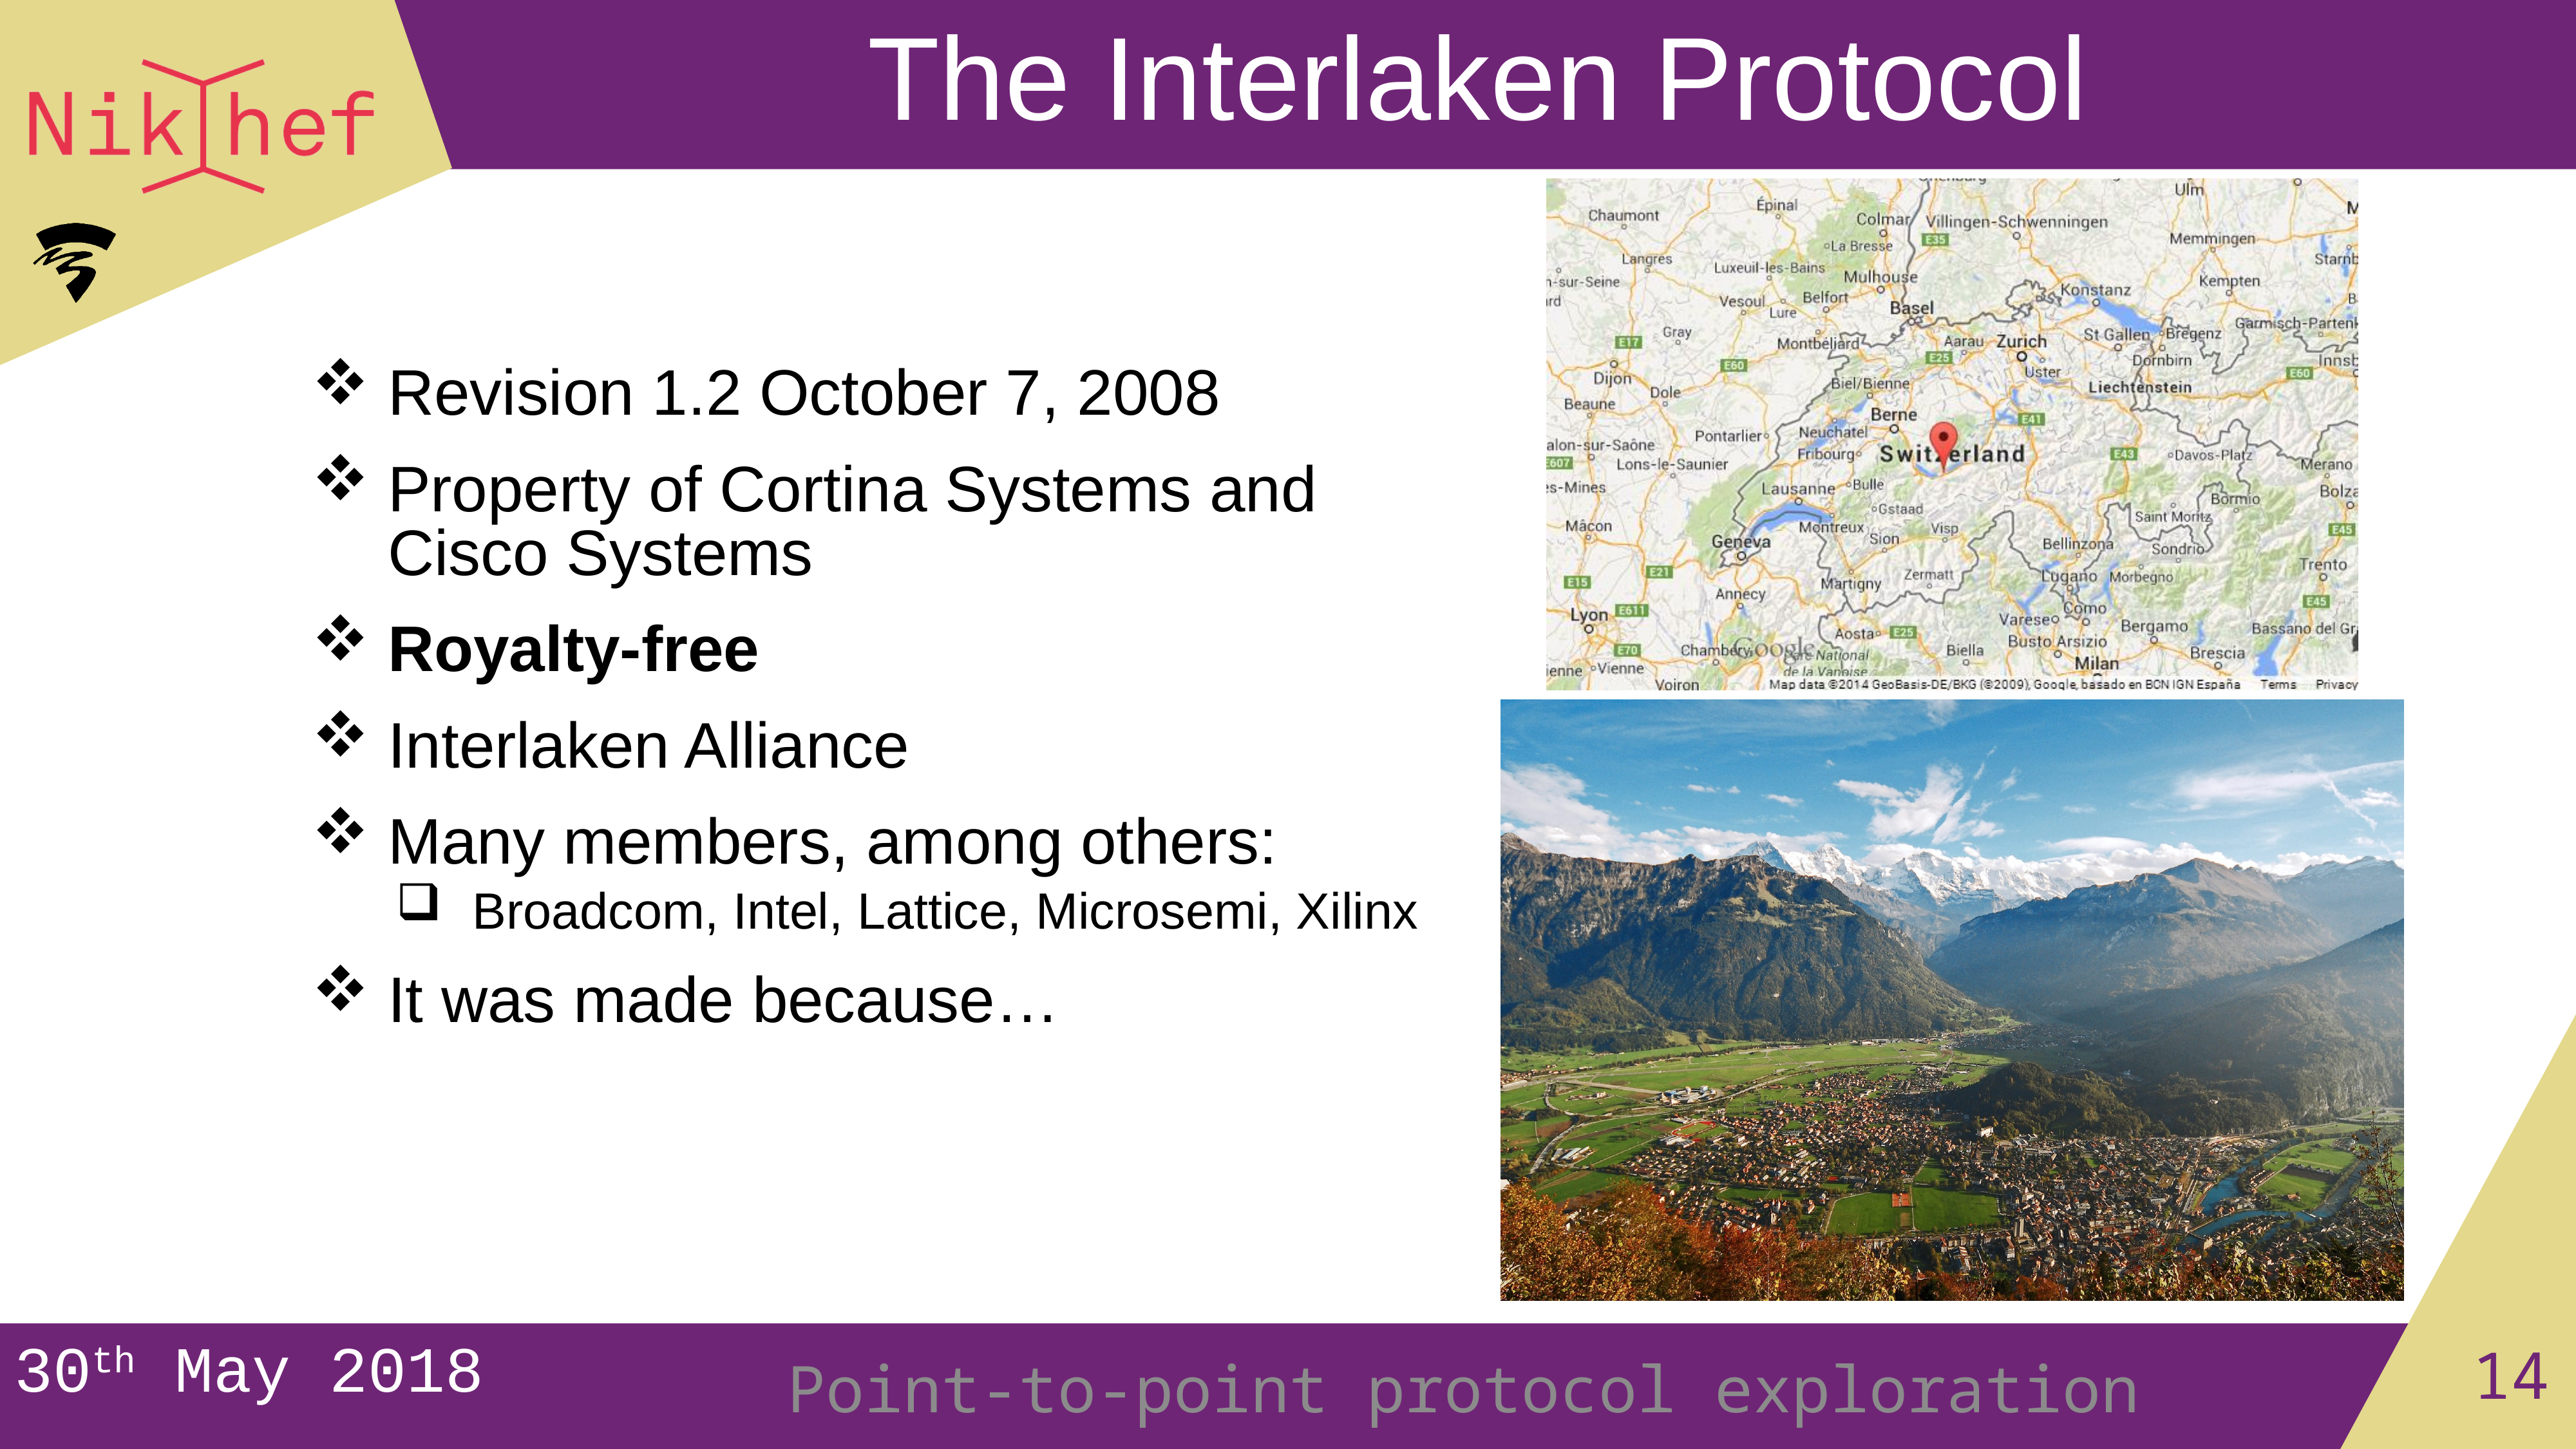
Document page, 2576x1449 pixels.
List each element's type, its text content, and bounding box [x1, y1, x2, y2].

slide_number 14 [2376, 1340, 2550, 1441]
text_box Revision 1.2 October 7, 2008 Property of Cortina Systems and Cisco Systems Royalty-free Interlaken Alliance Many members, among others: Broadcom, Intel, Lattice, Microsemi, Xilinx It was made because… [312, 352, 1464, 899]
footer Point-to-point protocol exploration [638, 1340, 2289, 1441]
picture [1546, 178, 2358, 690]
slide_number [14, 1340, 638, 1441]
picture [1501, 699, 2404, 1302]
picture [28, 216, 124, 312]
picture [28, 58, 375, 195]
title The Interlaken Protocol [694, 0, 2262, 169]
